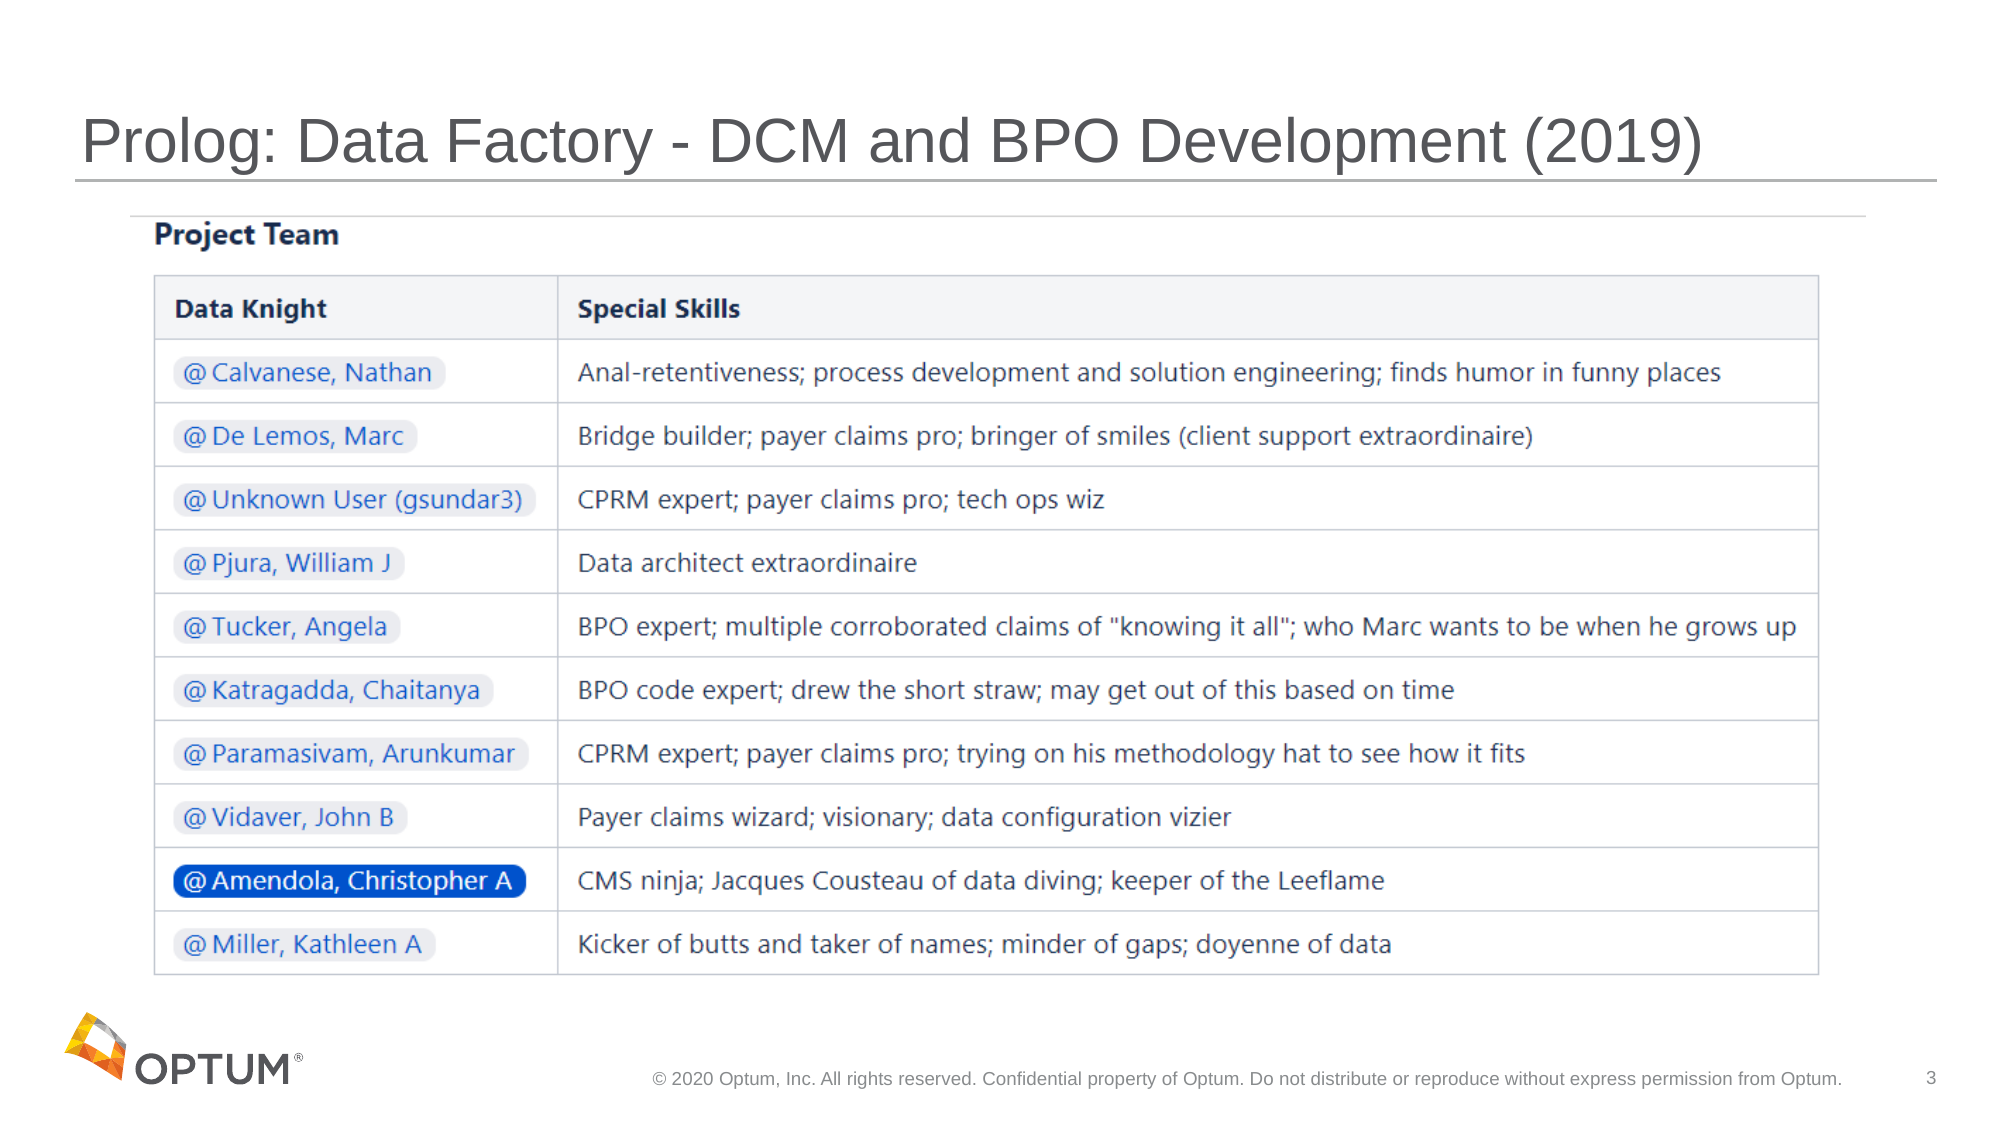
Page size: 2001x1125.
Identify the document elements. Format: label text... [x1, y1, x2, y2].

slide_number 3 [1848, 1057, 1937, 1096]
title Prolog: Data Factory - DCM and BPO Development (2019) [81, 0, 1938, 177]
picture [130, 212, 1866, 985]
footer © 2020 Optum, Inc. All rights reserved. Confidential property of Optum. Do not distribute or reproduce without express permission from Optum. [500, 1052, 1842, 1104]
